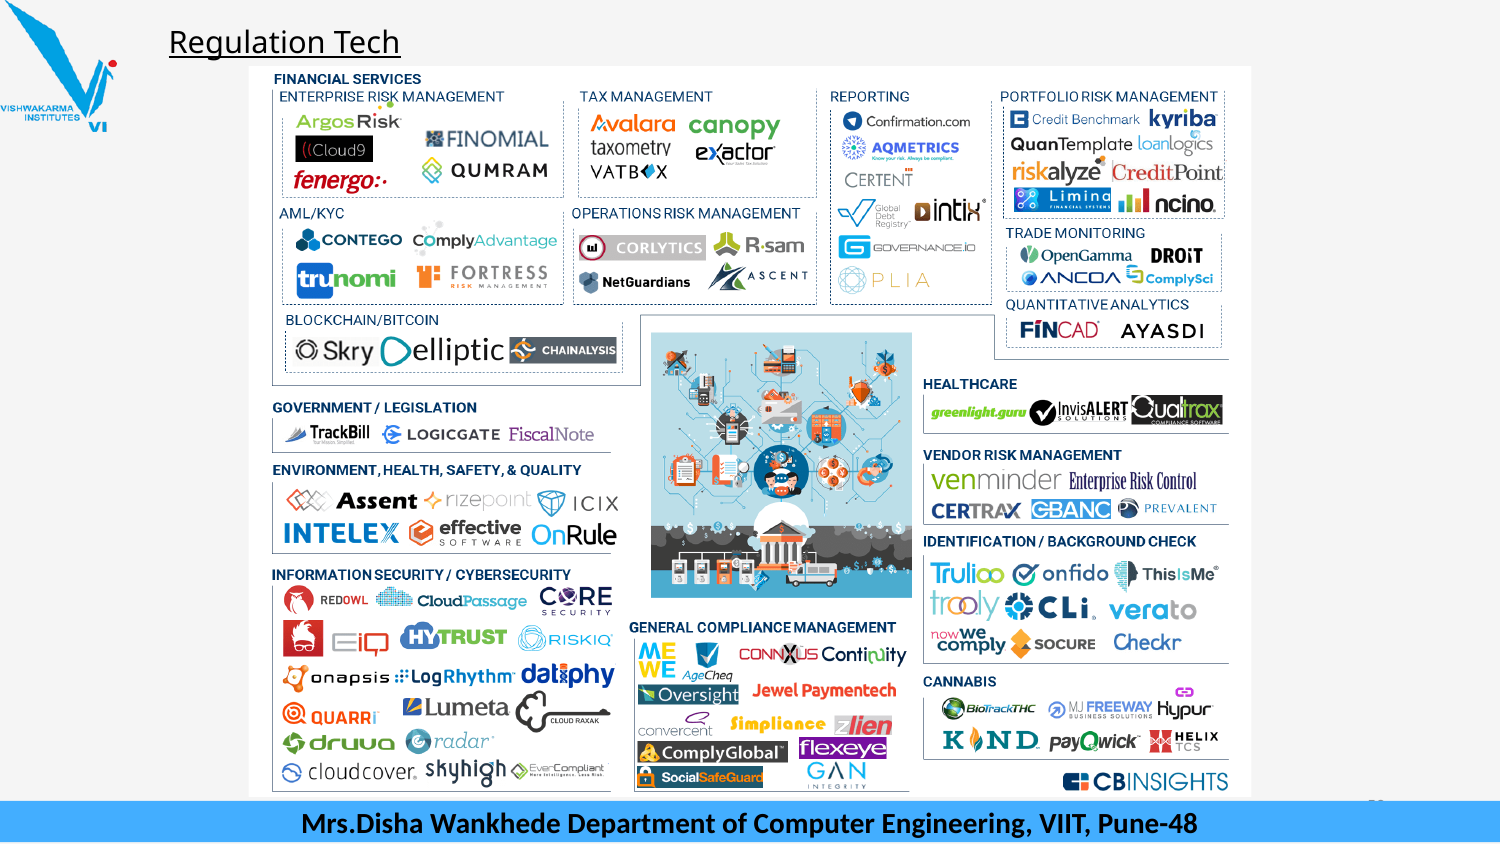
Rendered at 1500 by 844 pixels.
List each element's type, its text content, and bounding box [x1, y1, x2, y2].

text_box Mrs.Disha Wankhede Department of Computer Engineering, VIIT, Pune-48 [0, 800, 1500, 843]
text_box [248, 67, 1252, 797]
picture [0, 0, 124, 139]
title Regulation Tech [157, 21, 1451, 67]
picture [90, 97, 94, 109]
slide_number 50 [1059, 782, 1397, 800]
